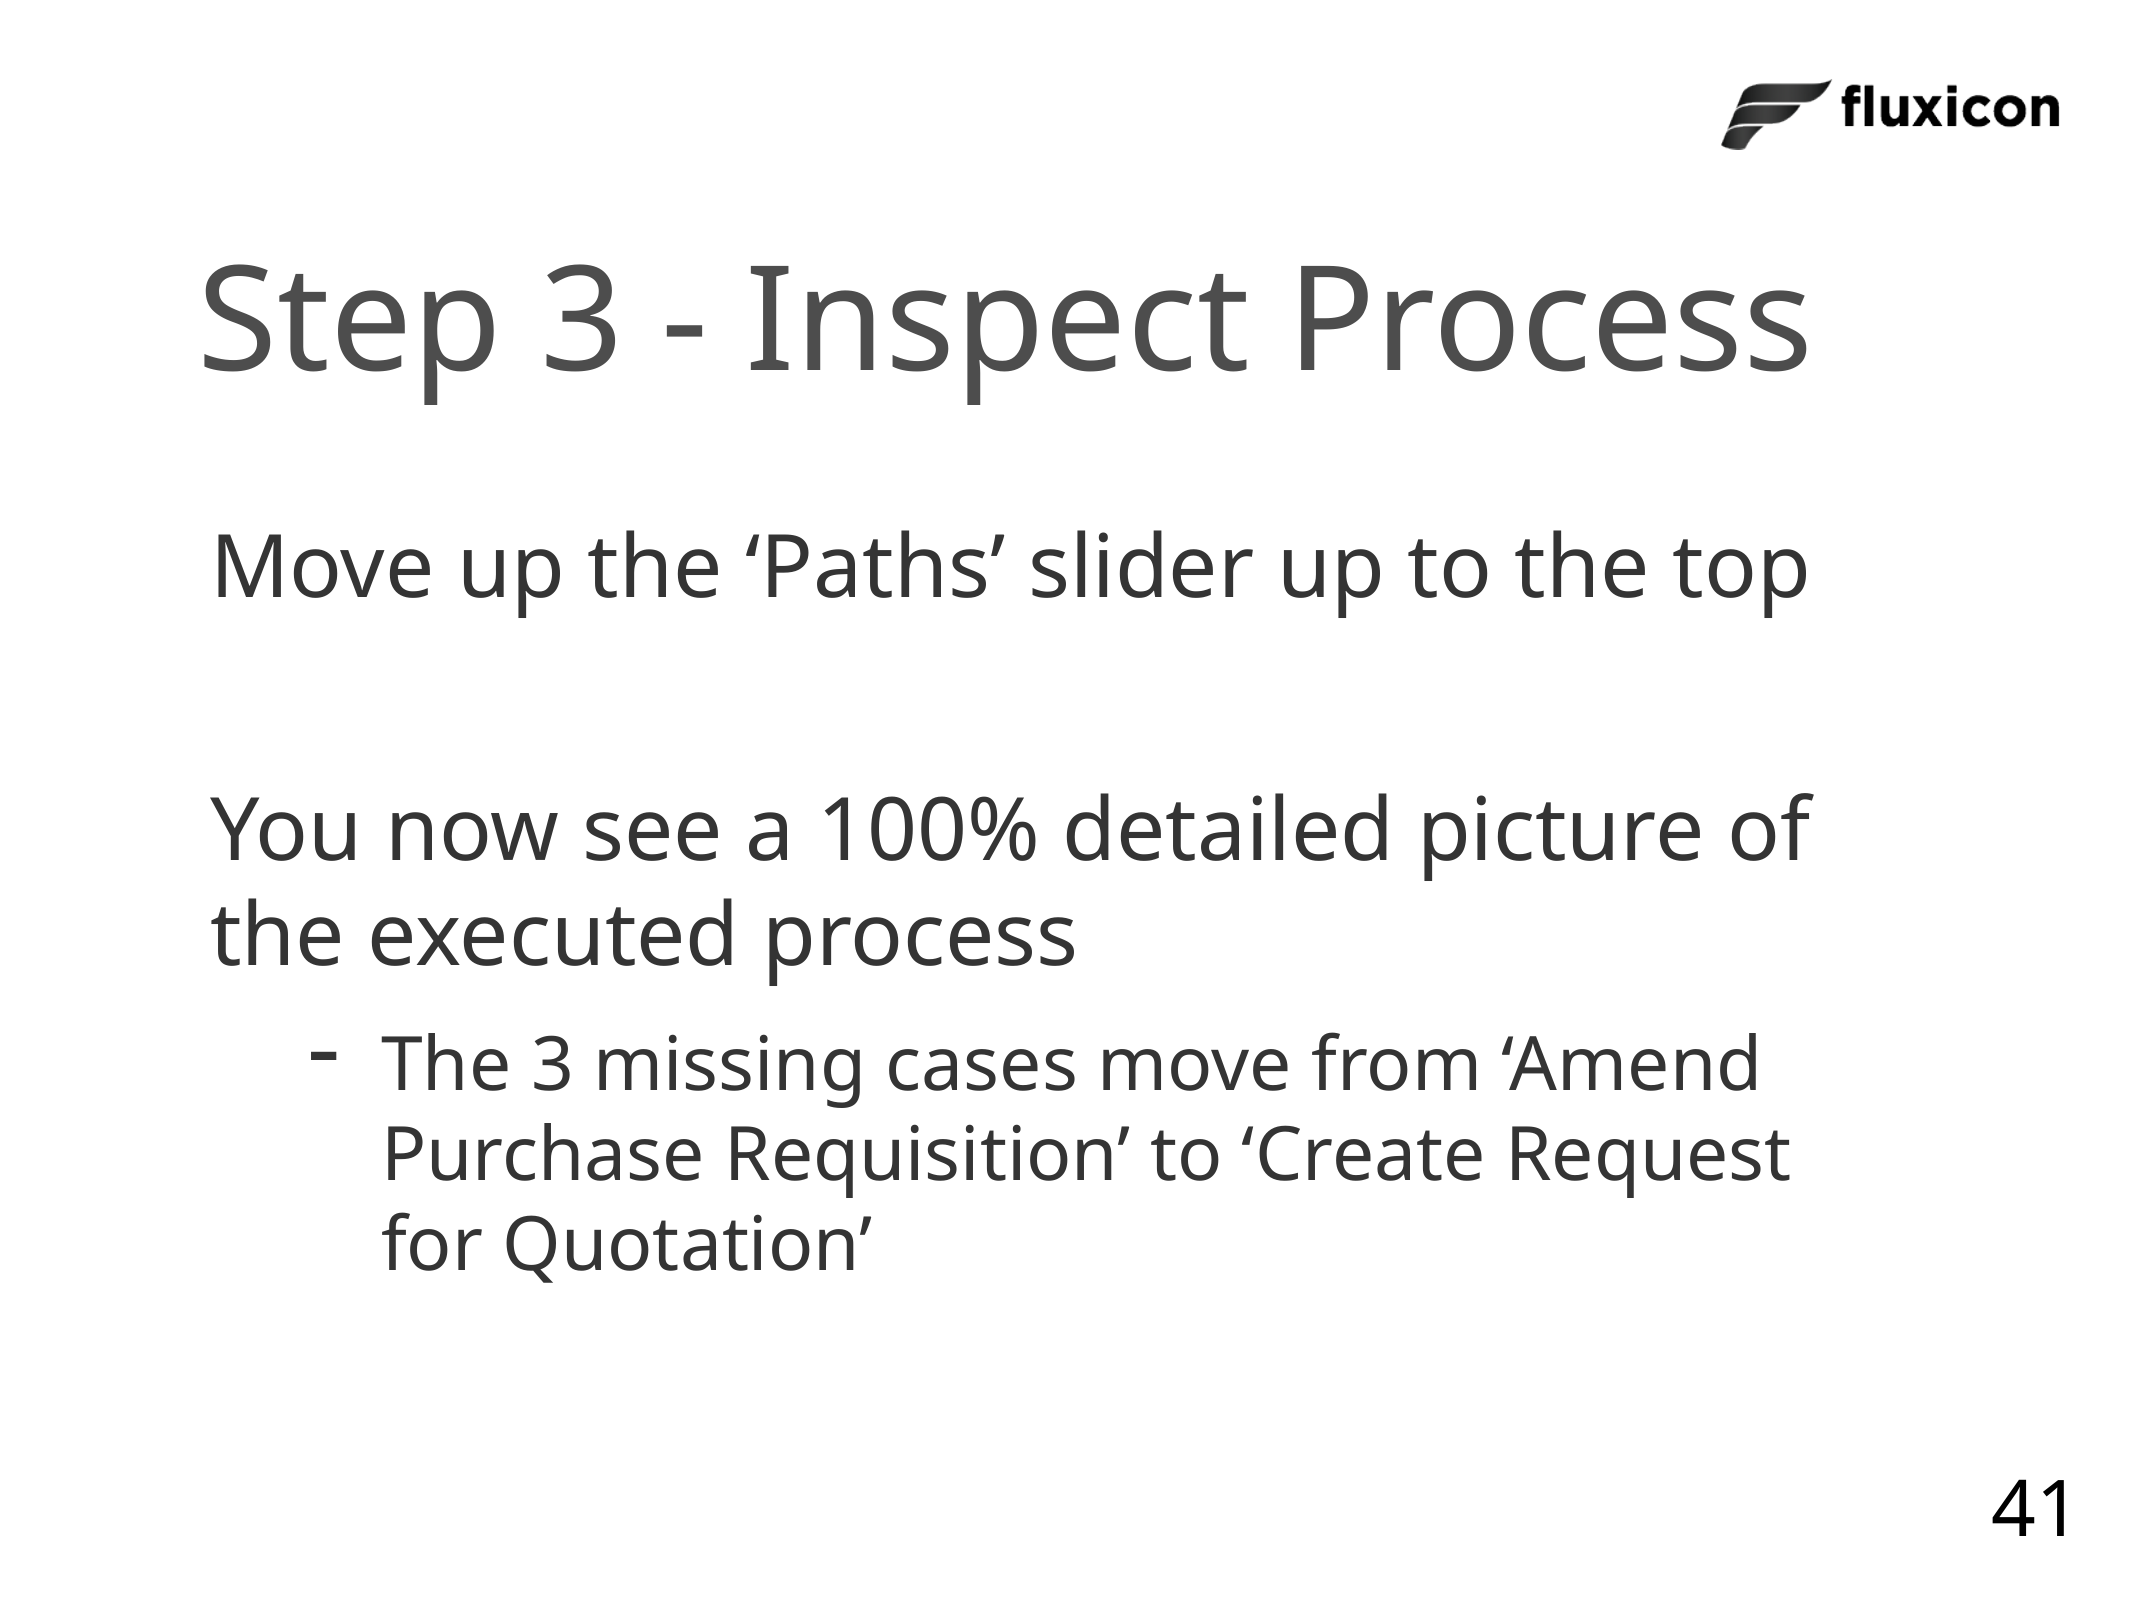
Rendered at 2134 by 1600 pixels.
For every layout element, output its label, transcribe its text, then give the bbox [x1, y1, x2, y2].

text_box 41 [1976, 1450, 2105, 1573]
list Move up the ‘Paths’ slider up to the top You now see a 100% detailed picture of the executed process The 3 missing cases move from ‘Amend Purchase Requisition’ to ‘Create Request for Quotation’ [162, 504, 1894, 1380]
text_box Step 3 - Inspect Process [197, 208, 1930, 417]
picture [1721, 78, 2063, 150]
